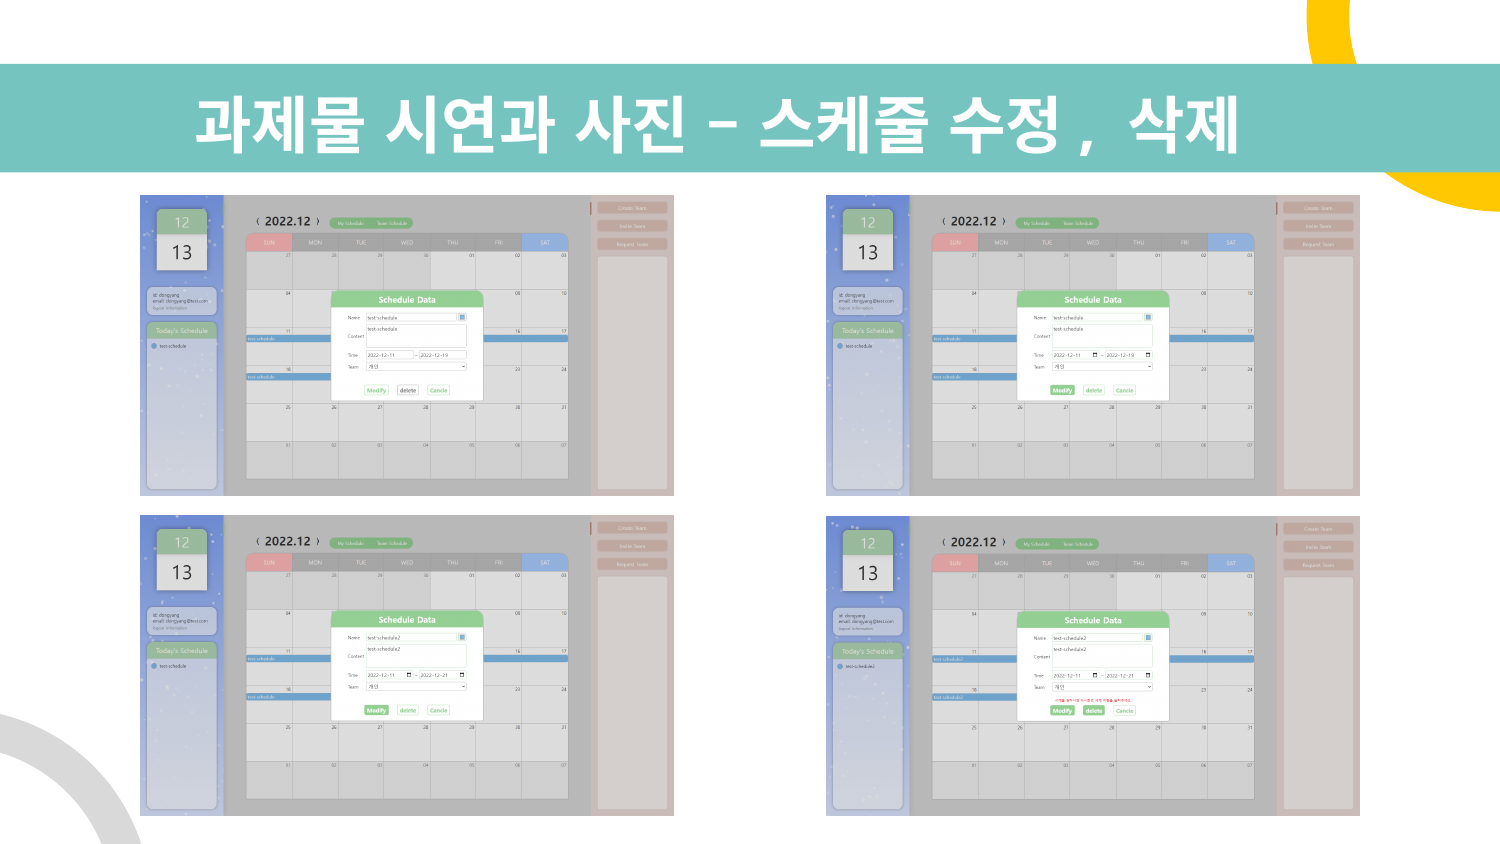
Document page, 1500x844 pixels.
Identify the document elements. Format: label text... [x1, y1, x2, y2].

title 과제물 시연과 사진 – 스케줄 수정, 삭제 [179, 71, 1458, 166]
picture [826, 195, 1360, 496]
picture [140, 195, 674, 496]
picture [826, 516, 1360, 817]
picture [140, 515, 674, 816]
